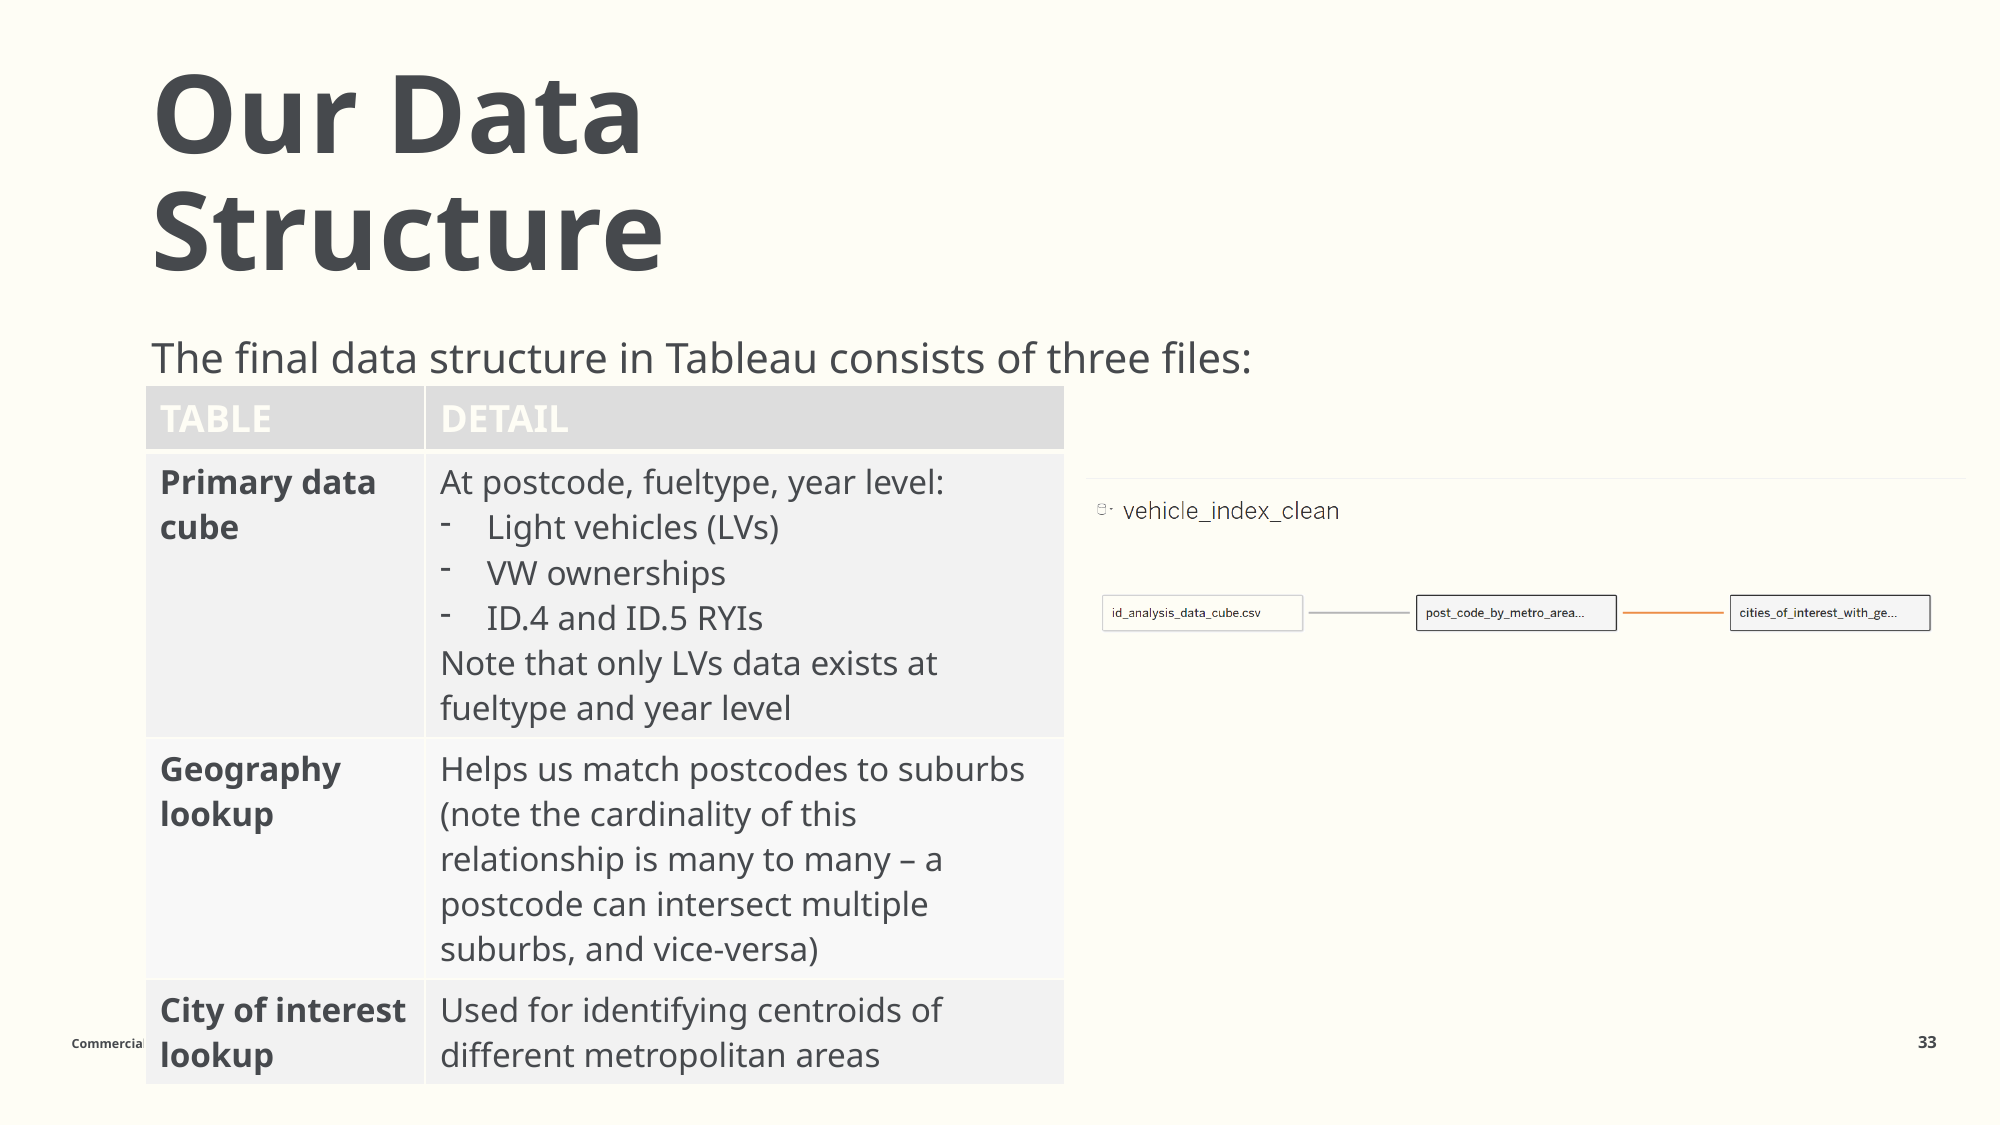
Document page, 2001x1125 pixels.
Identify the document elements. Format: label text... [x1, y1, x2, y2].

table_cell City of interest lookup [146, 980, 424, 1084]
table_cell At postcode, fueltype, year level: Light vehicles (LVs) VW ownerships ID.4 and ID.5 RYIs Note that only LVs data exists at fueltype and year level [426, 454, 1064, 737]
table_cell Helps us match postcodes to suburbs (note the cardinality of this relationship is many to many – a postcode can intersect multiple suburbs, and vice-versa) [426, 739, 1064, 978]
table_header DETAIL [426, 386, 1064, 449]
title Our Data Structure [136, 51, 1137, 302]
picture [1086, 478, 1966, 680]
table_cell Geography lookup [146, 739, 424, 978]
table_cell Used for identifying centroids of different metropolitan areas [426, 980, 1064, 1084]
text_box 33 [1502, 1013, 1953, 1074]
table_cell Primary data cube [146, 454, 424, 737]
table_header TABLE [146, 386, 424, 449]
footer Commercial in confidence 2023© [56, 1013, 144, 1074]
list The final data structure in Tableau consists of three files: [136, 318, 1411, 893]
